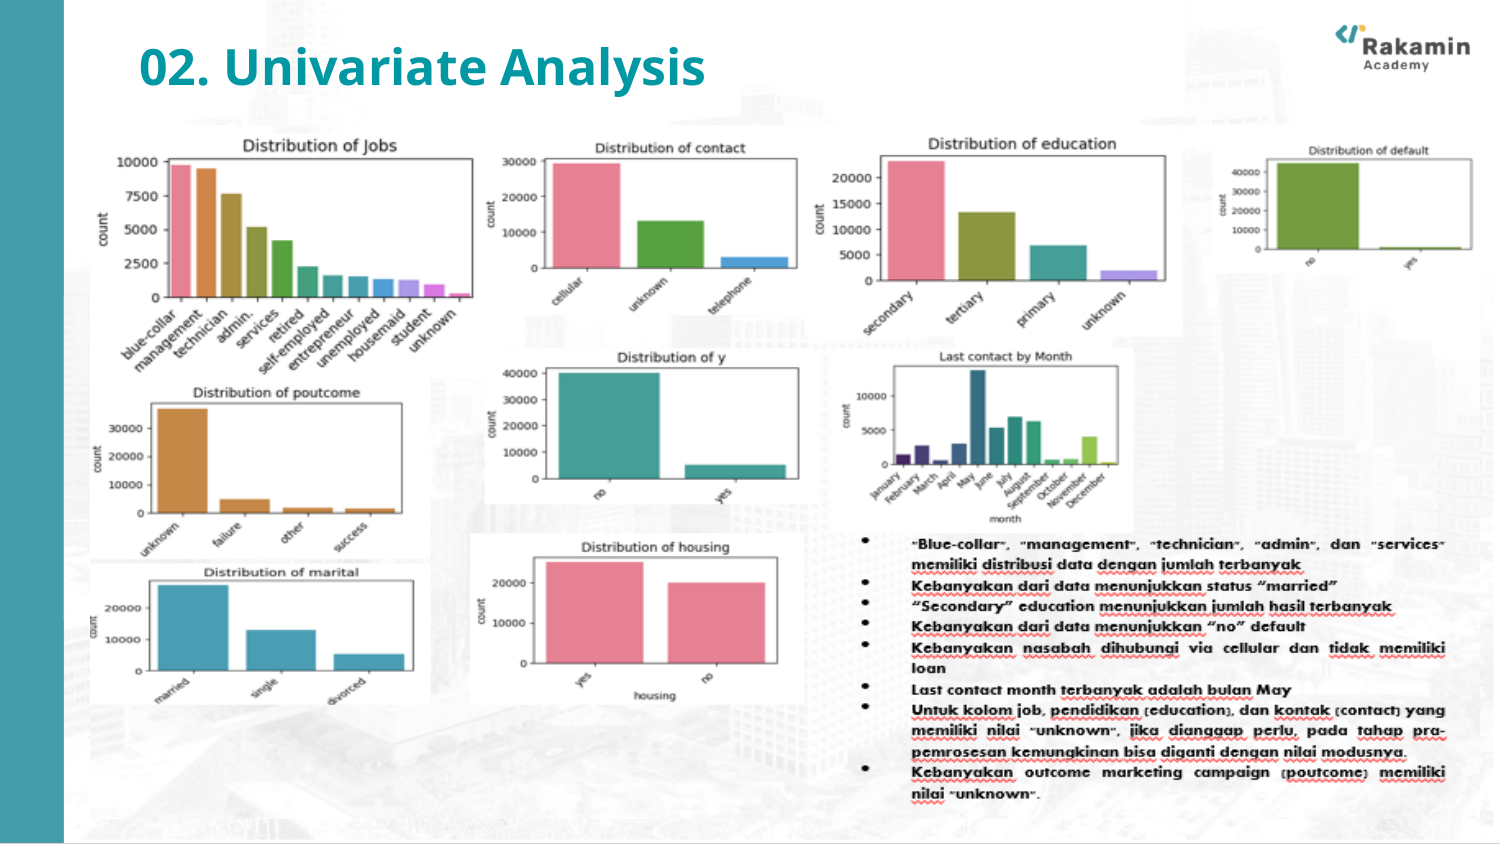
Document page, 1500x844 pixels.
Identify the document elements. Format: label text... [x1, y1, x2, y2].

picture [0, 0, 1500, 844]
text_box 02. Univariate Analysis [128, 28, 1033, 102]
